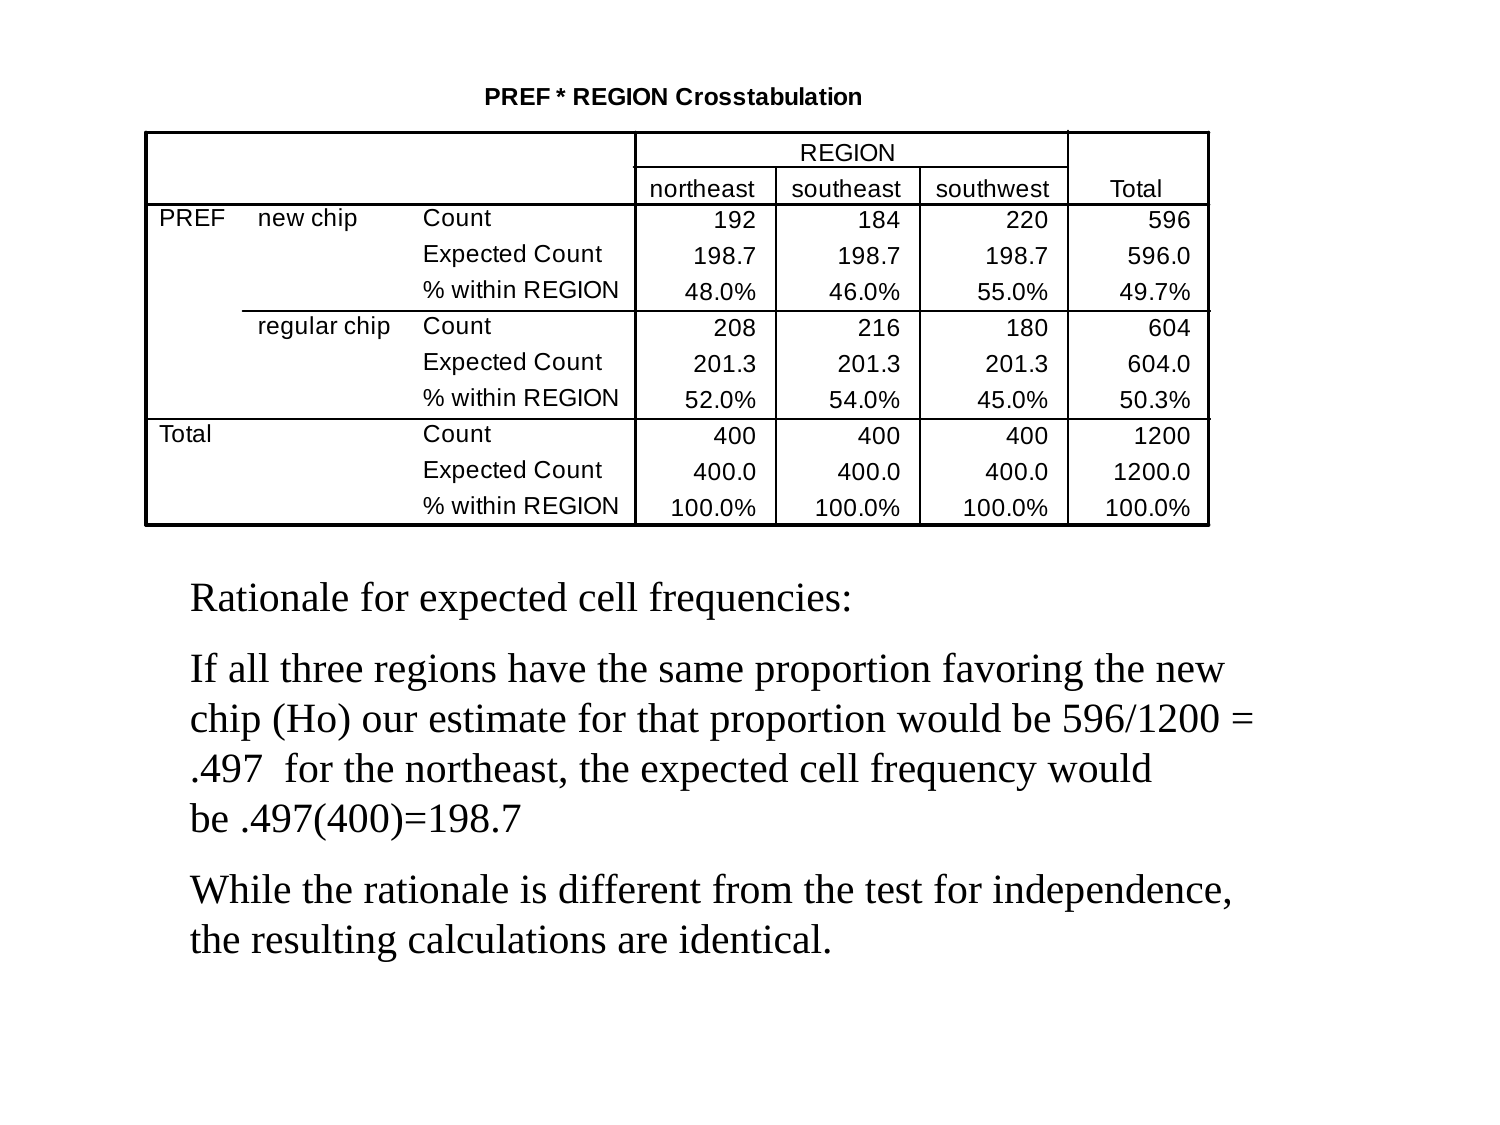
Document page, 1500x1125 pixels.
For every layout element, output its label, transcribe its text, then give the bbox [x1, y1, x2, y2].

picture [124, 62, 1276, 563]
text_box Rationale for expected cell frequencies: If all three regions have the same proportion favoring the new chip (Ho) our estimate for that proportion would be 596/1200 = .497 for the northeast, the expected cell frequency would be .497(400)=198.7 While the rationale is different from the test for independence, the resulting calculations are identical. [174, 570, 1275, 1054]
